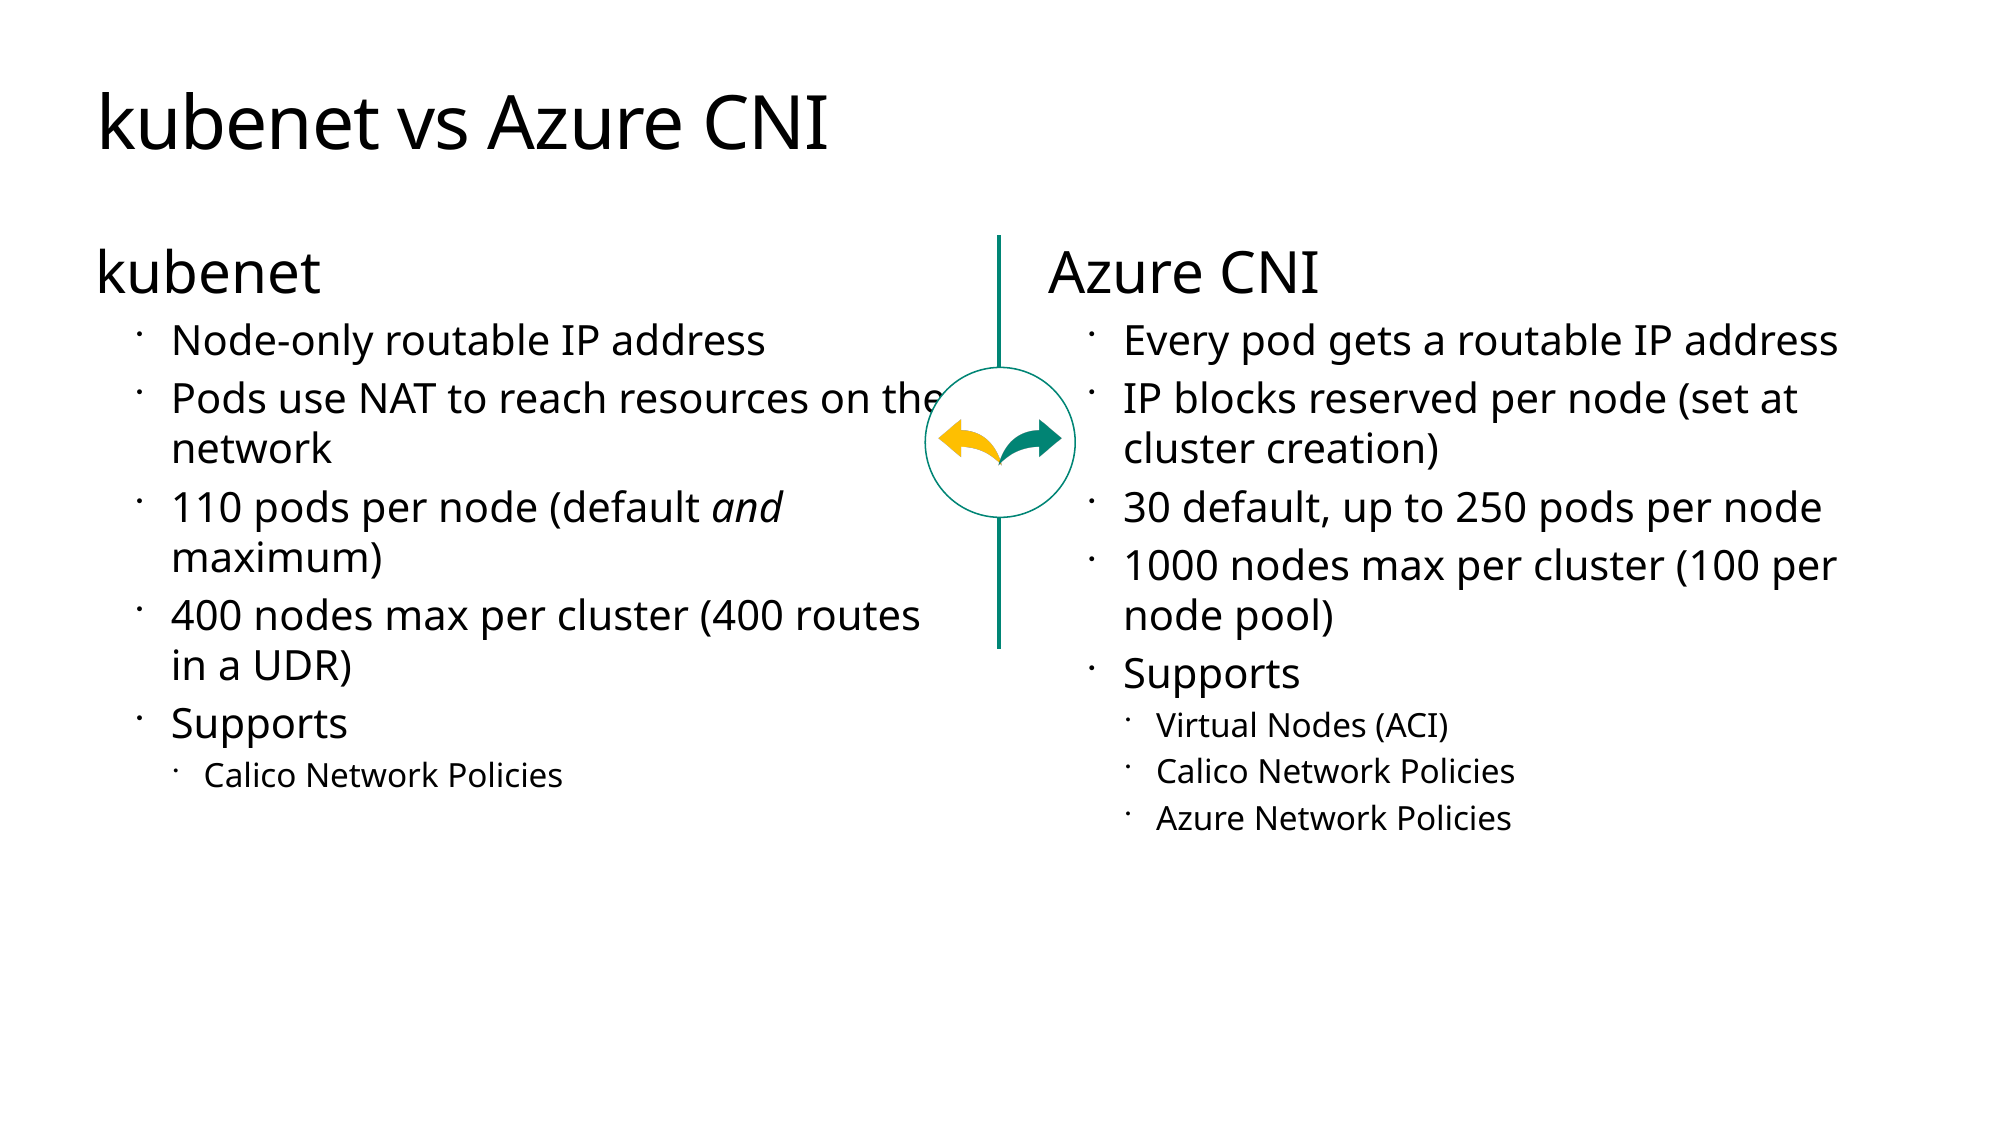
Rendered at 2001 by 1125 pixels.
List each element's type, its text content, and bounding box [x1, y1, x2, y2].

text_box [924, 367, 1076, 518]
list Azure CNI Every pod gets a routable IP address IP blocks reserved per node (set at cluster creation) 30 default, up to 250 pods per node 1000 nodes max per cluster (100 per node pool) Supports Virtual Nodes (ACI) Calico Network Policies Azure Network Policies [1048, 235, 1905, 856]
list kubenet Node-only routable IP address Pods use NAT to reach resources on the network 110 pods per node (default and maximum) 400 nodes max per cluster (400 routes in a UDR) Supports Calico Network Policies [95, 235, 951, 809]
title kubenet vs Azure CNI [96, 75, 1904, 166]
